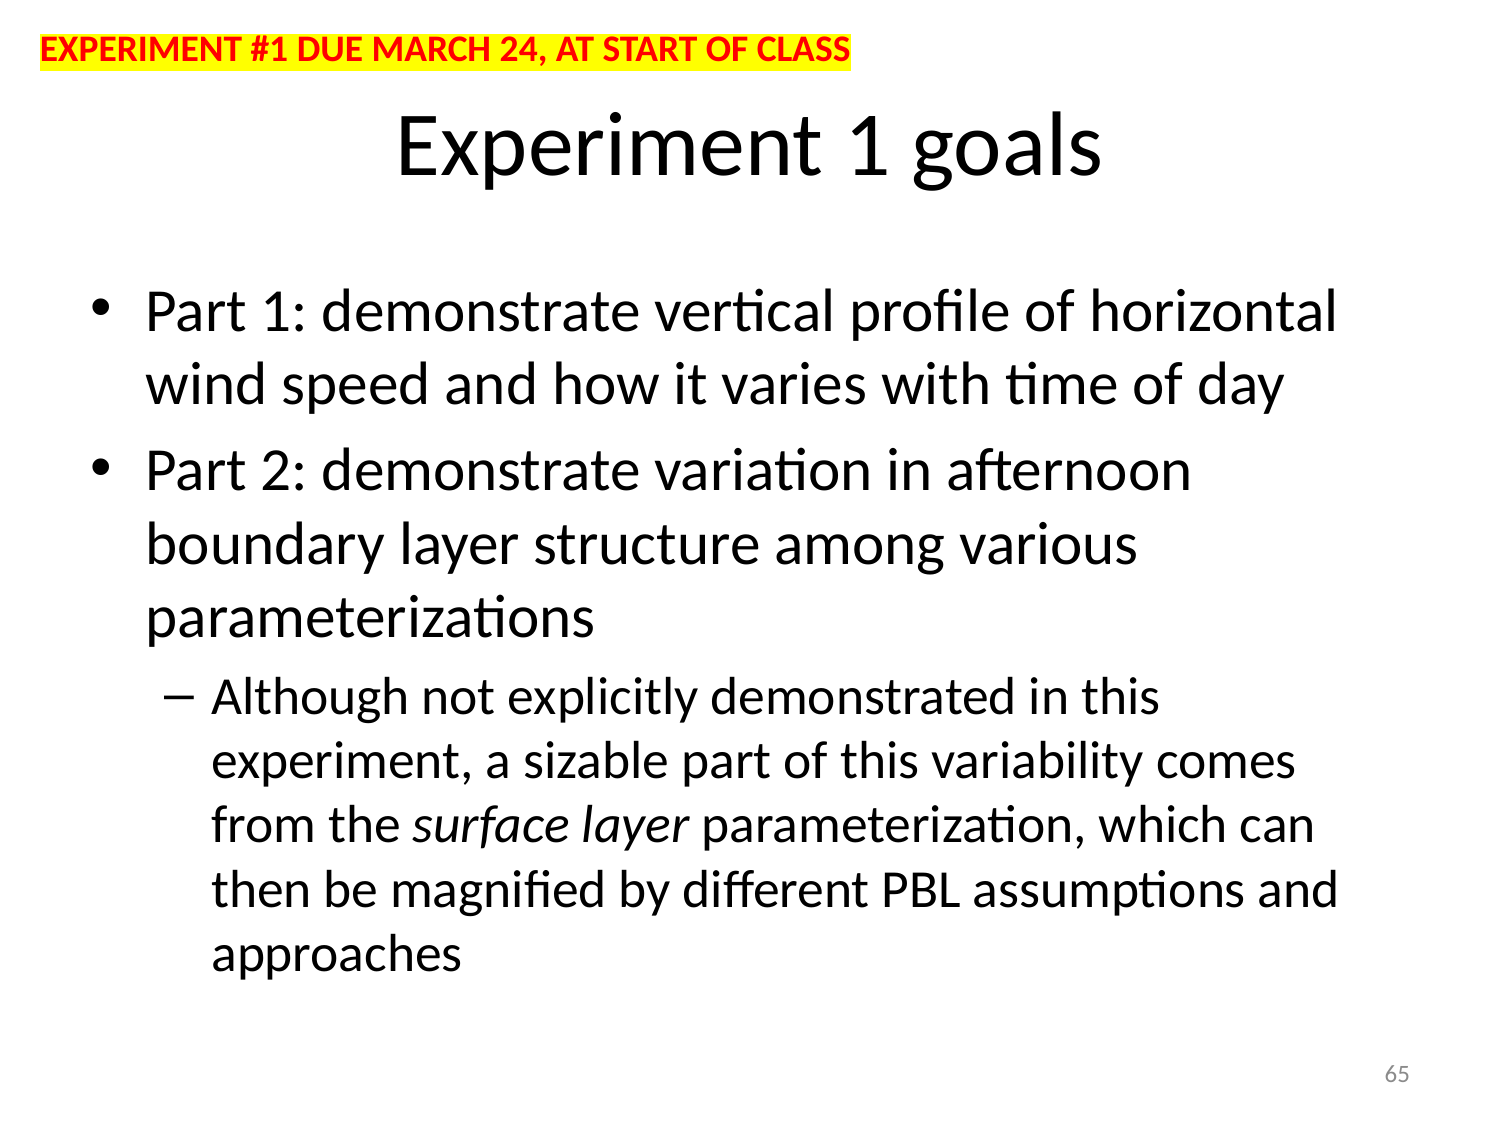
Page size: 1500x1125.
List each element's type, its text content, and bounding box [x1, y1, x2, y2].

list Part 1: demonstrate vertical profile of horizontal wind speed and how it varies with time of day Part 2: demonstrate variation in afternoon boundary layer structure among various parameterizations Although not explicitly demonstrated in this experiment, a sizable part of this variability comes from the surface layer parameterization, which can then be magnified by different PBL assumptions and approaches [75, 262, 1425, 1005]
slide_number 65 [1074, 1042, 1425, 1103]
title Experiment 1 goals [75, 45, 1425, 233]
text_box EXPERIMENT #1 DUE MARCH 24, AT START OF CLASS [25, 16, 867, 77]
